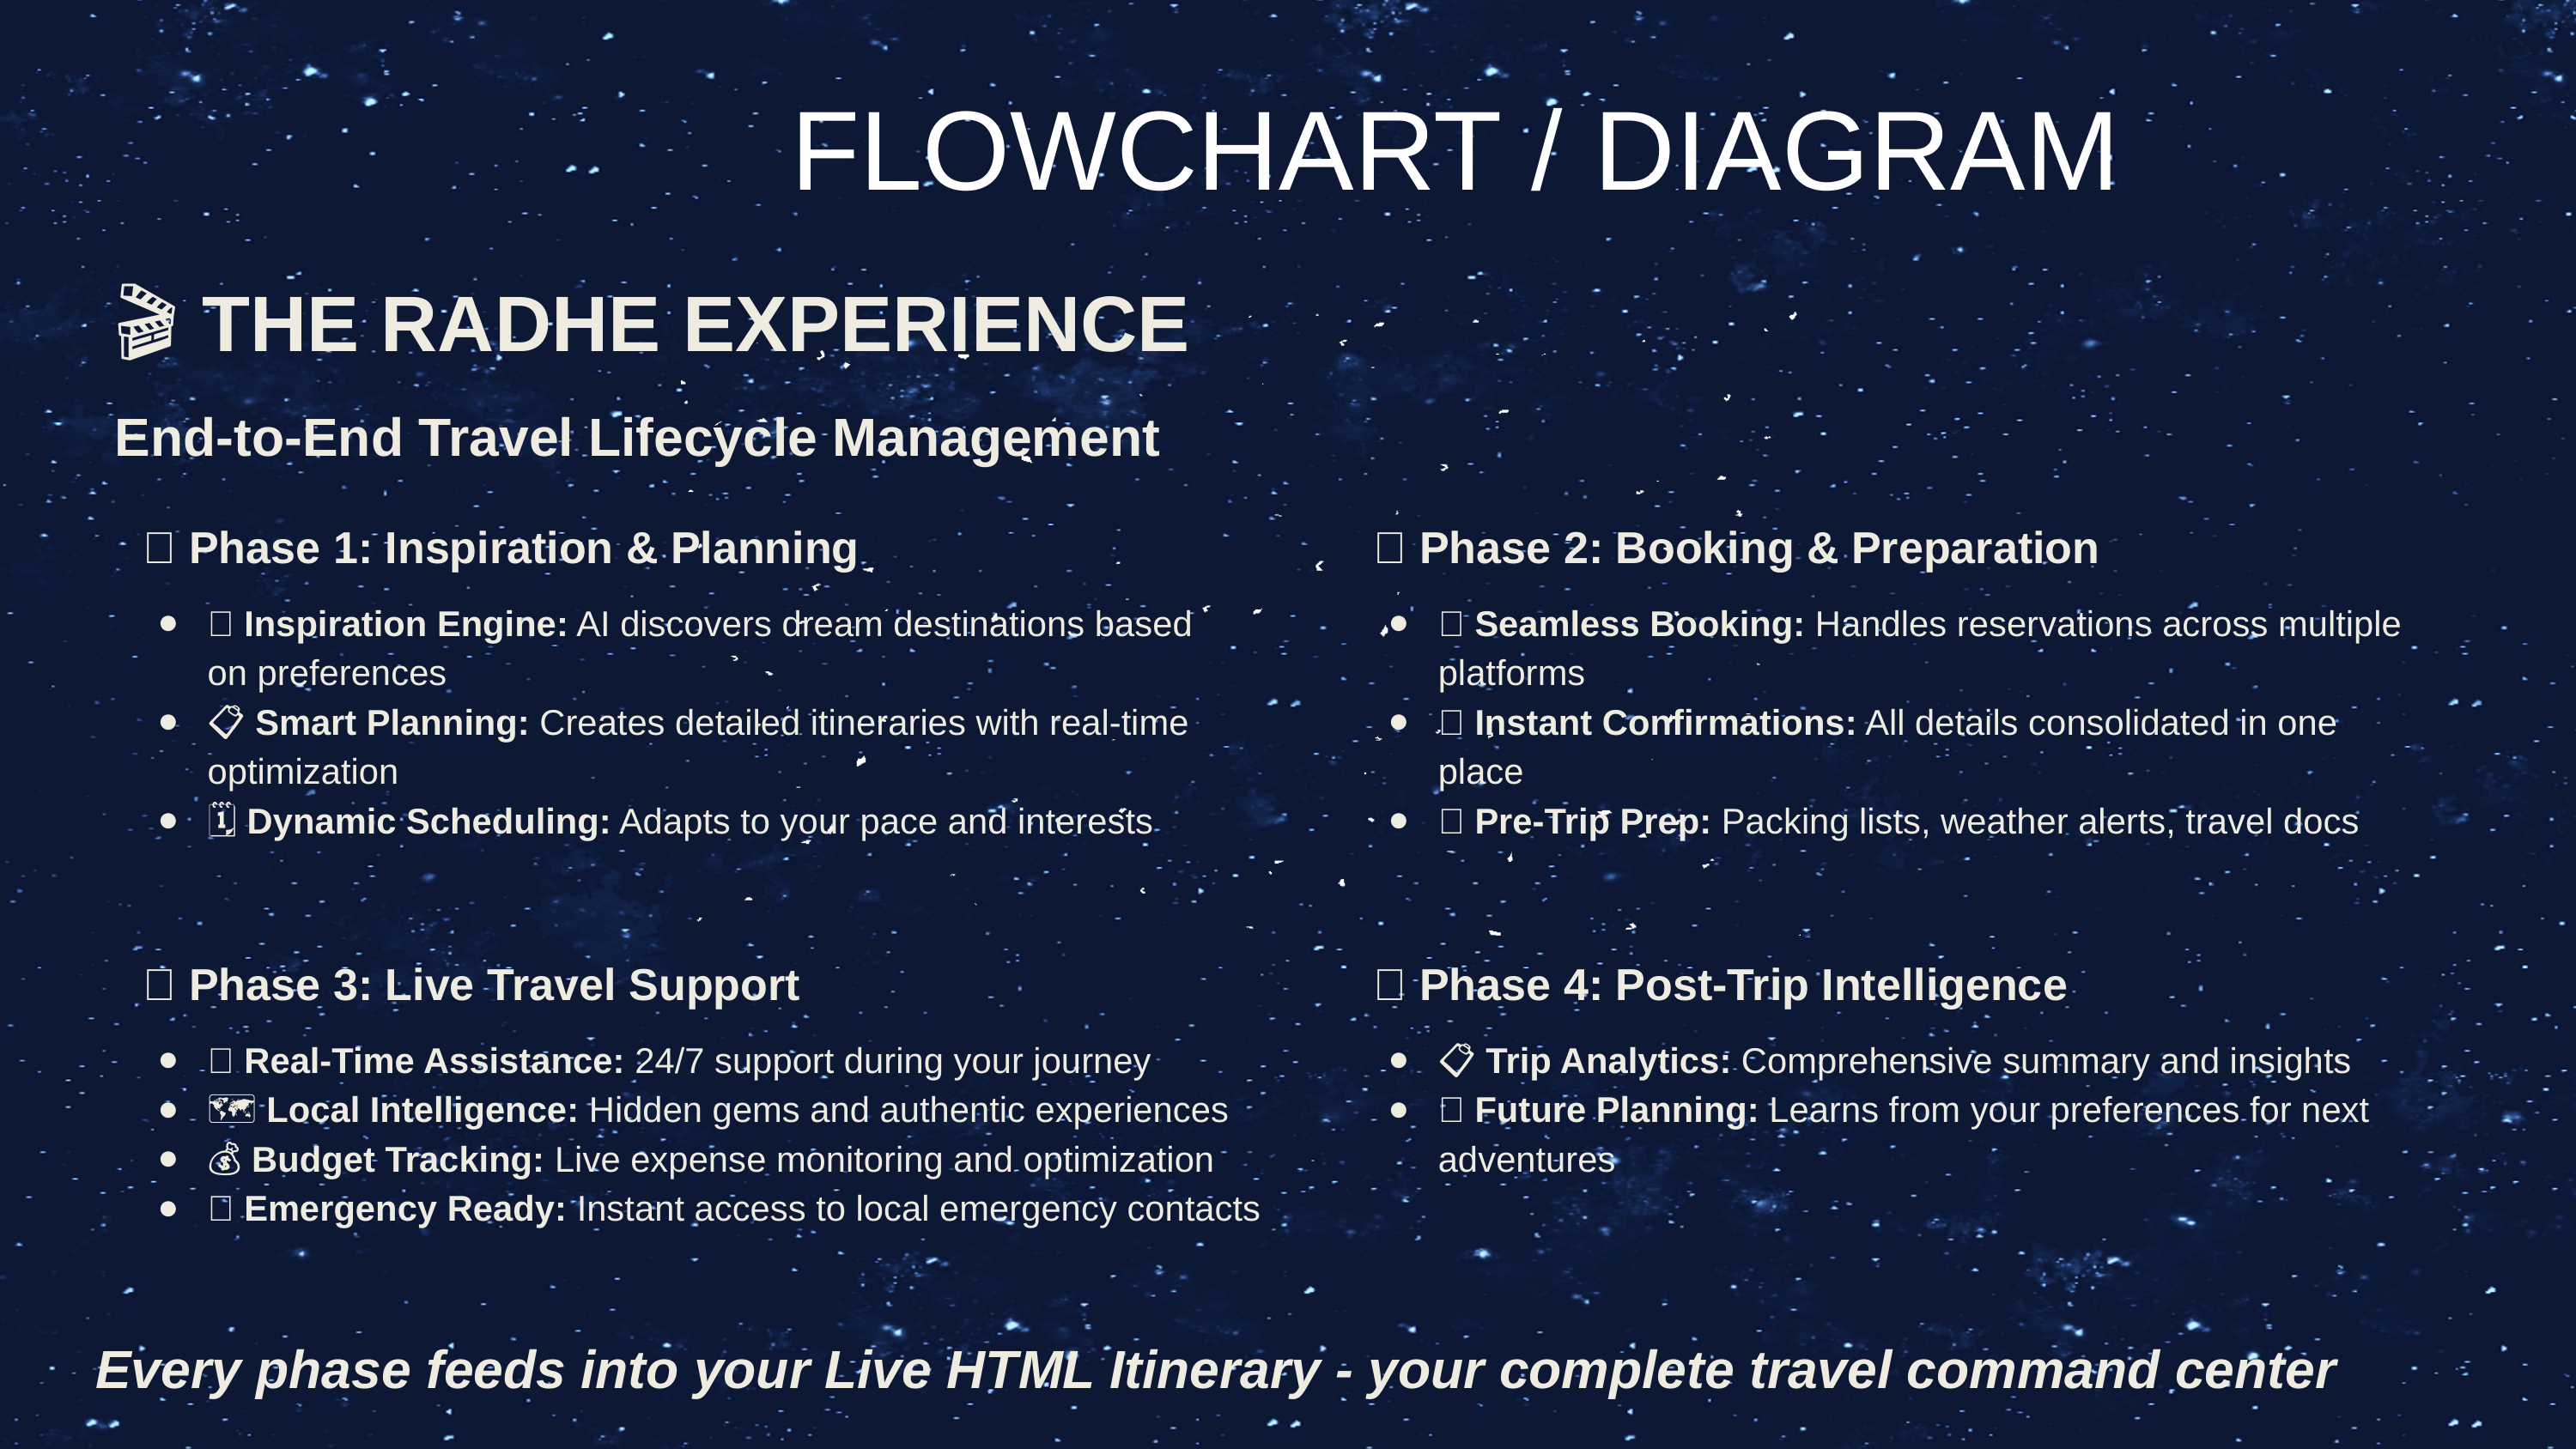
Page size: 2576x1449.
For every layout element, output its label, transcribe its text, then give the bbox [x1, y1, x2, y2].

text_box 🔄 Phase 4: Post-Trip Intelligence 📋 Trip Analytics: Comprehensive summary and insights 🧭 Future Planning: Learns from your preferences for next adventures [1360, 935, 2446, 1228]
text_box 🚀 Phase 3: Live Travel Support 📱 Real-Time Assistance: 24/7 support during your journey 🗺️ Local Intelligence: Hidden gems and authentic experiences 💰 Budget Tracking: Live expense monitoring and optimization 🚨 Emergency Ready: Instant access to local emergency contacts [130, 935, 1308, 1273]
text_box 🎬 THE RADHE EXPERIENCE End-to-End Travel Lifecycle Management [114, 258, 2431, 557]
text_box Every phase feeds into your Live HTML Itinerary - your complete travel command center [82, 1312, 2398, 1449]
text_box 🎯 Phase 2: Booking & Preparation 🧾 Seamless Booking: Handles reservations across multiple platforms 📩 Instant Confirmations: All details consolidated in one place 🧳 Pre-Trip Prep: Packing lists, weather alerts, travel docs [1805, 498, 2446, 852]
picture [680, 307, 1801, 936]
text_box FLOWCHART / DIAGRAM [680, 64, 2232, 213]
text_box 🌟 Phase 1: Inspiration & Planning 💡 Inspiration Engine: AI discovers dream destinations based on preferences 📋 Smart Planning: Creates detailed itineraries with real-time optimization 🗓️ Dynamic Scheduling: Adapts to your pace and interests [130, 498, 676, 852]
text_box [0, 0, 2576, 1449]
